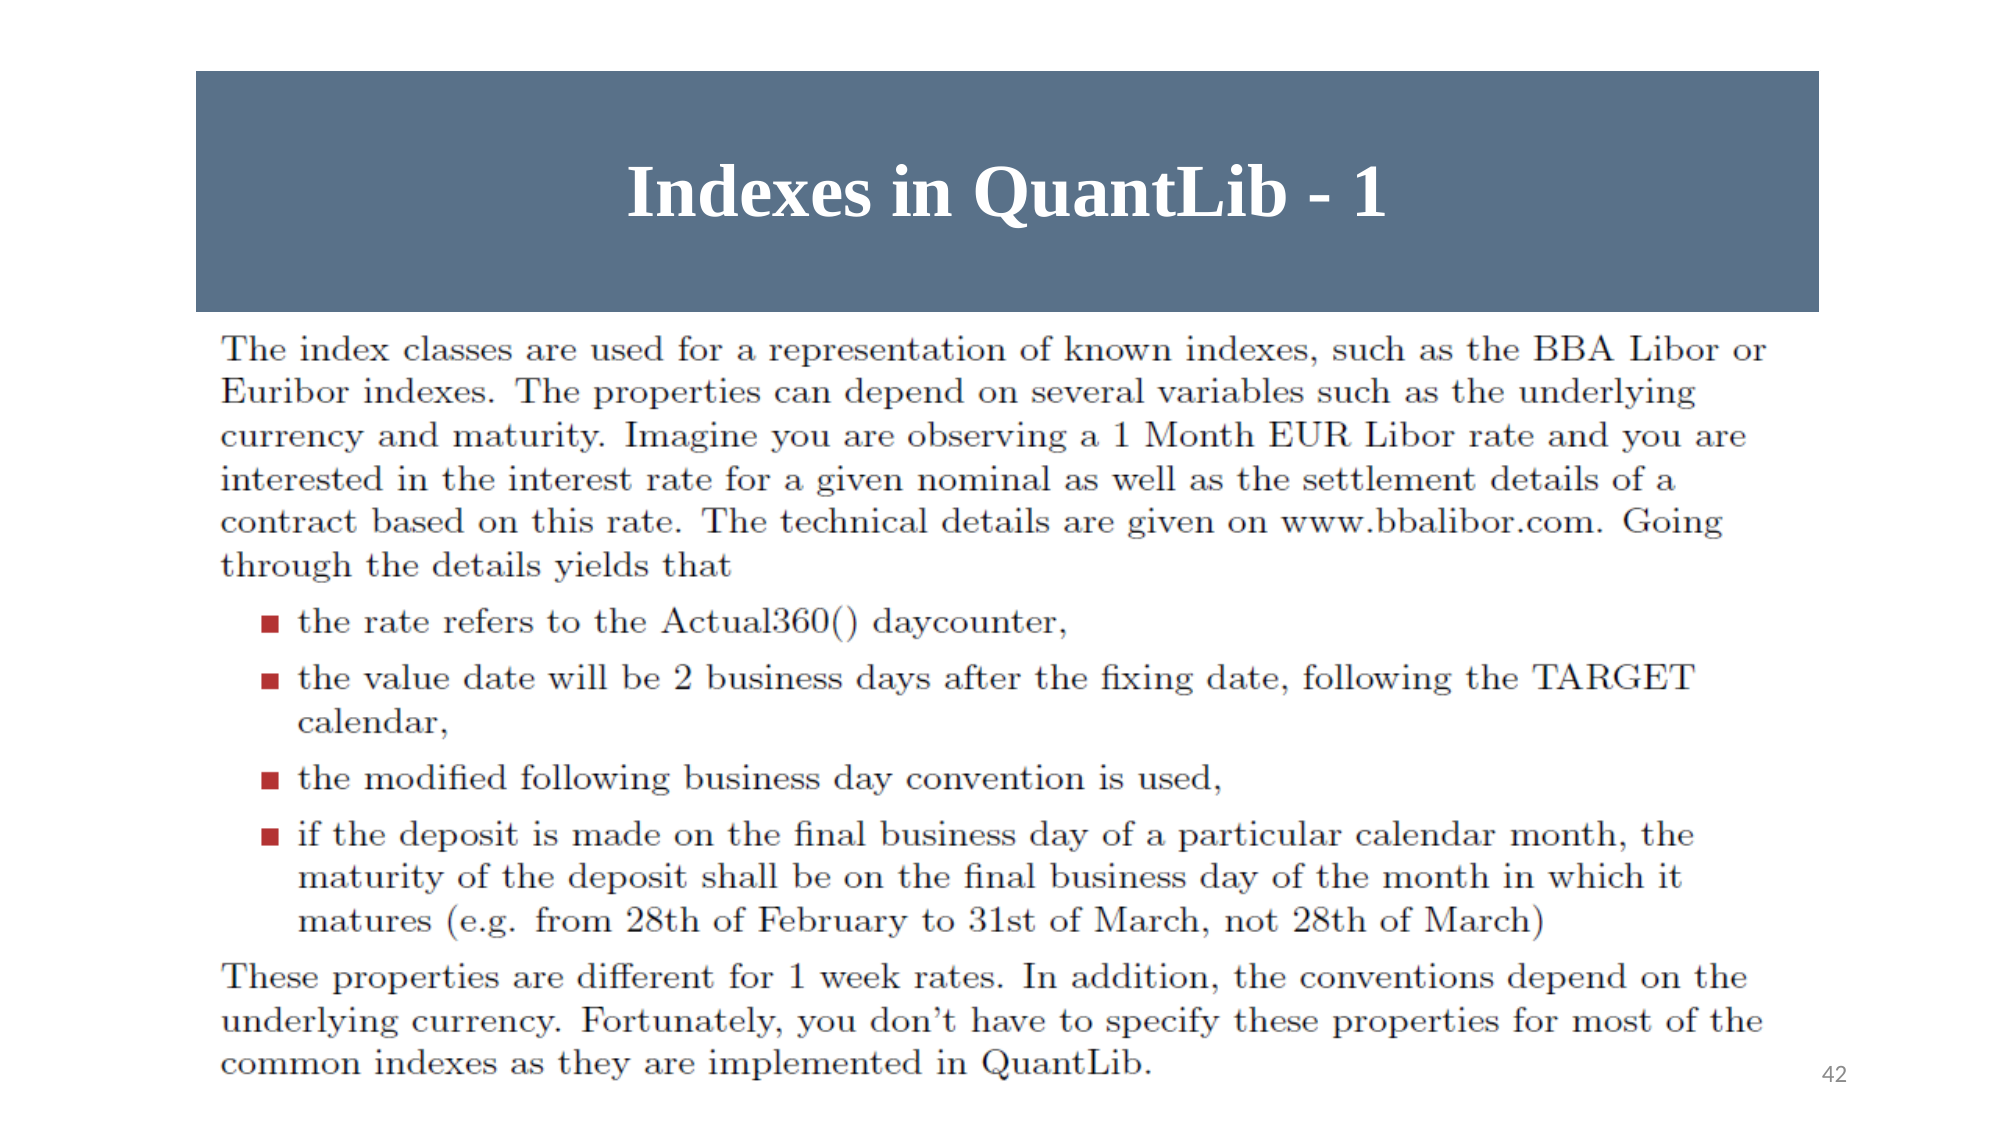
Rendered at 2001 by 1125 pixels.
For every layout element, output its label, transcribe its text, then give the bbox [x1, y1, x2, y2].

title Indexes in QuantLib - 1 [195, 70, 1821, 313]
slide_number 42 [1793, 1042, 1863, 1103]
picture [207, 317, 1820, 1115]
